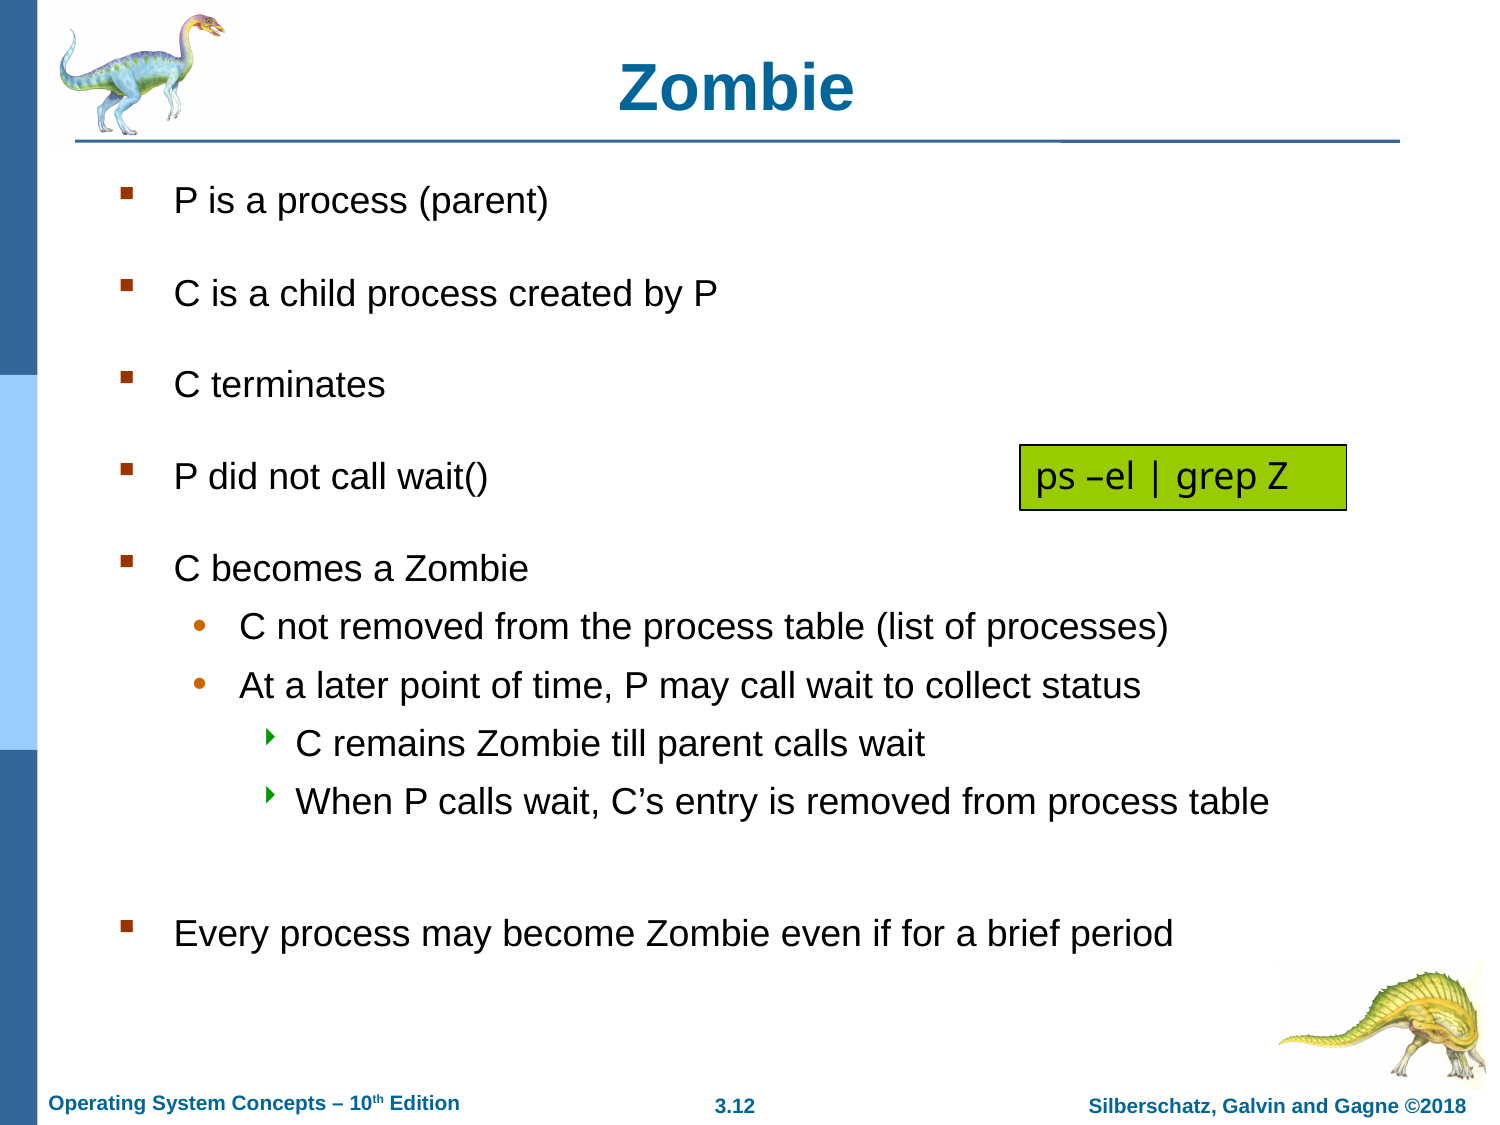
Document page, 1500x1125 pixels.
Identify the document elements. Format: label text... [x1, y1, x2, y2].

text_box ps –el | grep Z [1019, 444, 1347, 510]
list P is a process (parent) C is a child process created by P C terminates P did not call wait() C becomes a Zombie C not removed from the process table (list of processes) At a later point of time, P may call wait to collect status C remains Zombie till parent calls wait When P calls wait, C’s entry is removed from process table Every process may become Zombie even if for a brief period [102, 169, 1373, 913]
title Zombie [75, 36, 1400, 132]
picture [46, 0, 243, 149]
picture [1275, 959, 1486, 1090]
